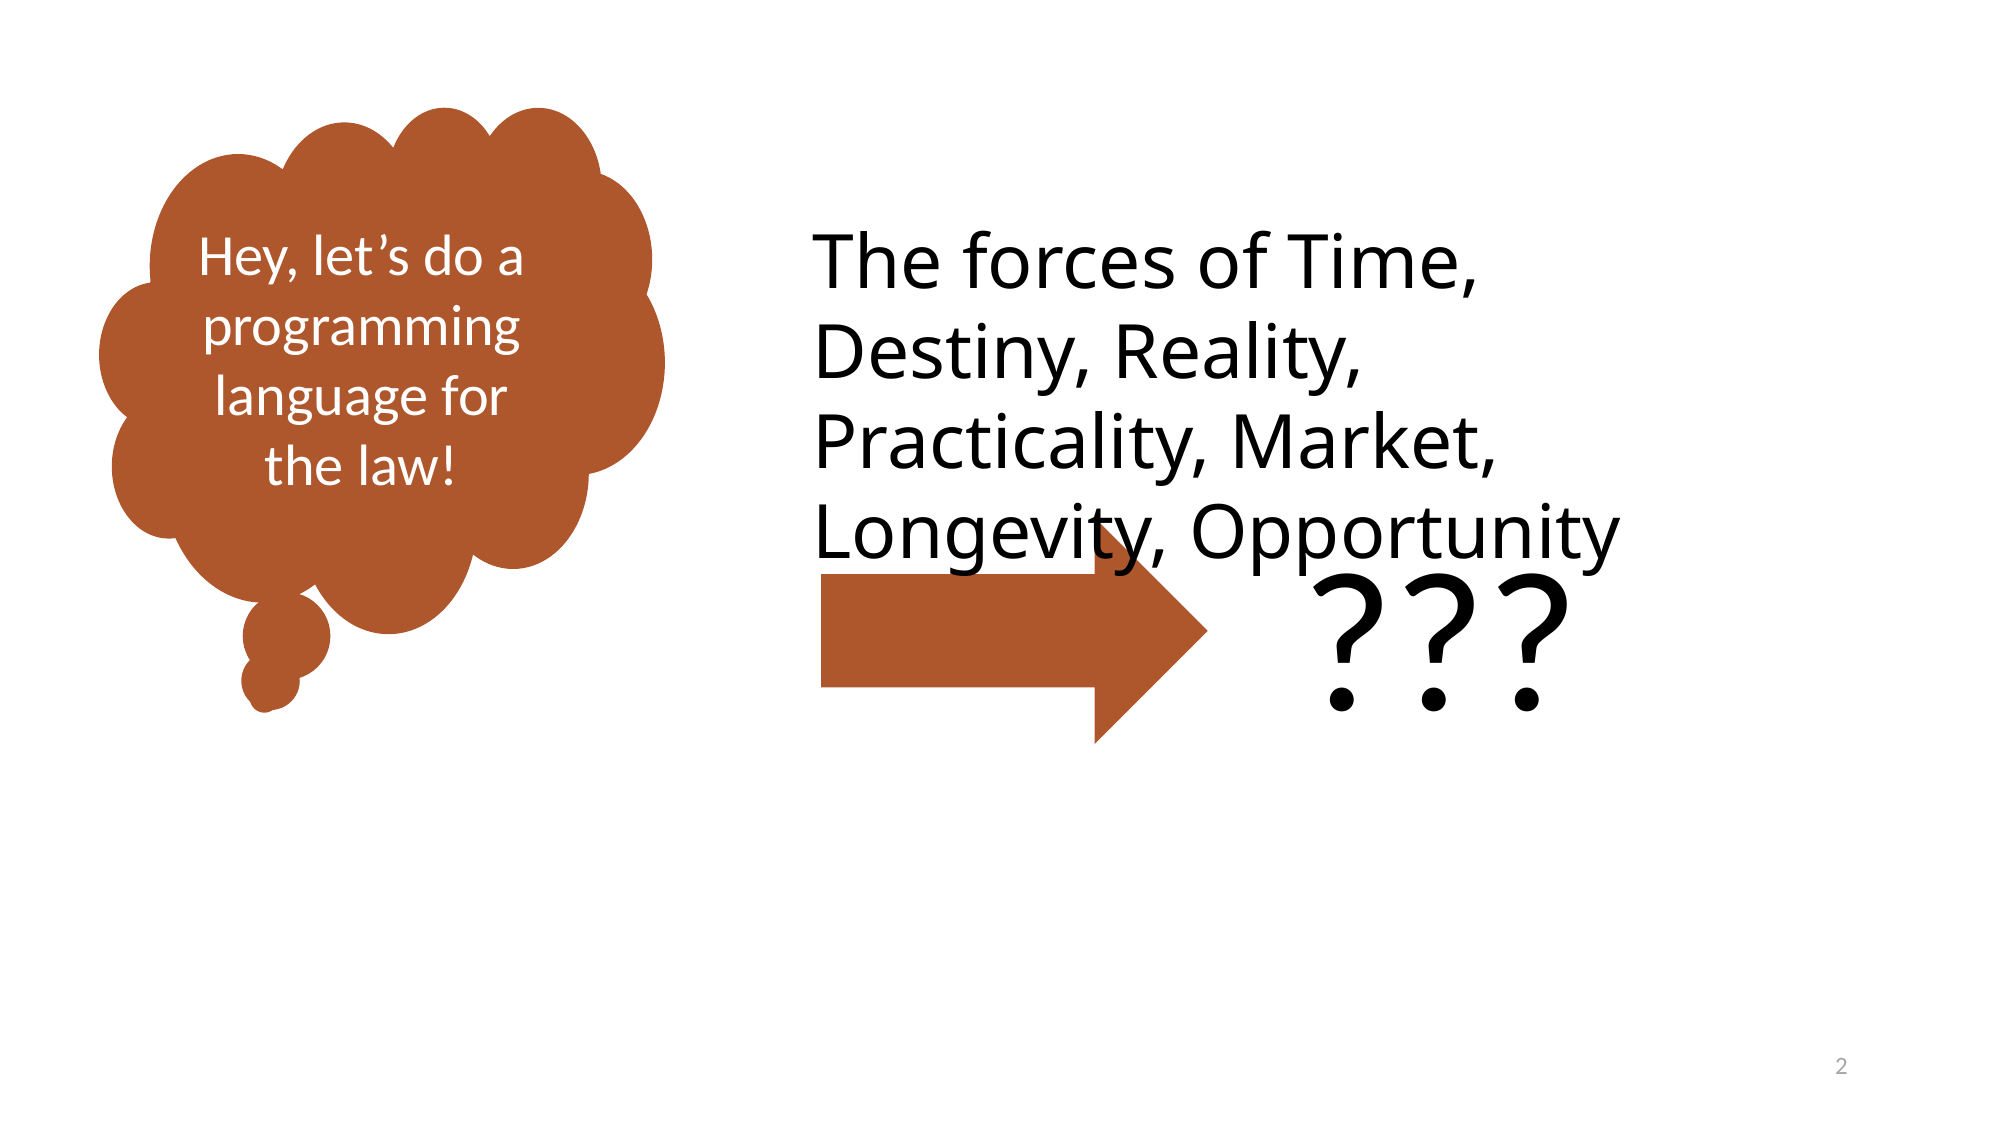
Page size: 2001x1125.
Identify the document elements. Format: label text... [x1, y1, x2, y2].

text_box The forces of Time, Destiny, Reality, Practicality, Market, Longevity, Opportunity [797, 206, 1754, 582]
text_box [820, 582, 1210, 747]
text_box Hey, let’s do a programming language for the law! [98, 106, 666, 714]
text_box 2 [1412, 1042, 1863, 1103]
text_box ??? [1286, 503, 1638, 759]
